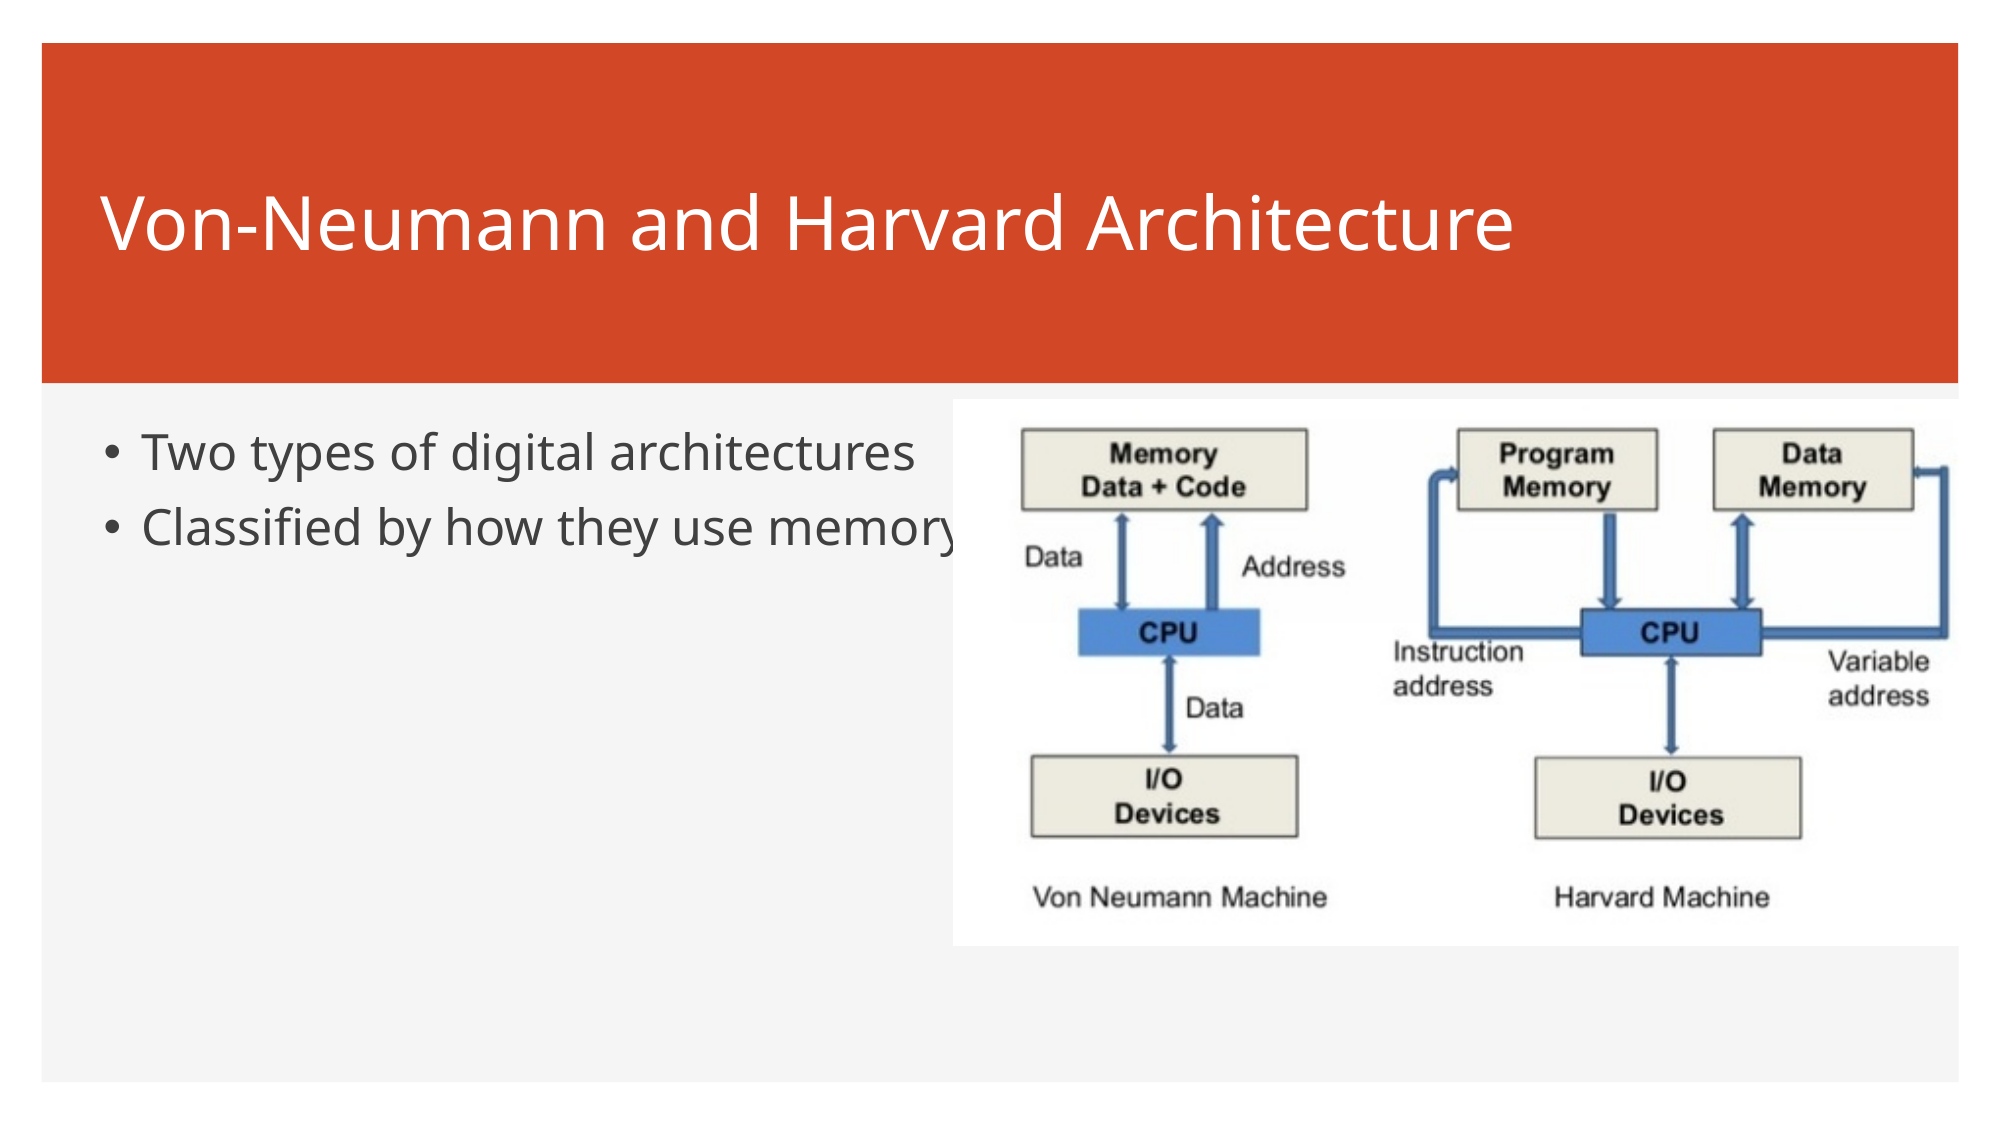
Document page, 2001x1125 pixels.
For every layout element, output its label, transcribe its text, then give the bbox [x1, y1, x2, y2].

title Von-Neumann and Harvard Architecture [85, 95, 1616, 357]
picture [953, 399, 2001, 946]
list Two types of digital architectures Classified by how they use memory [88, 420, 1638, 1073]
